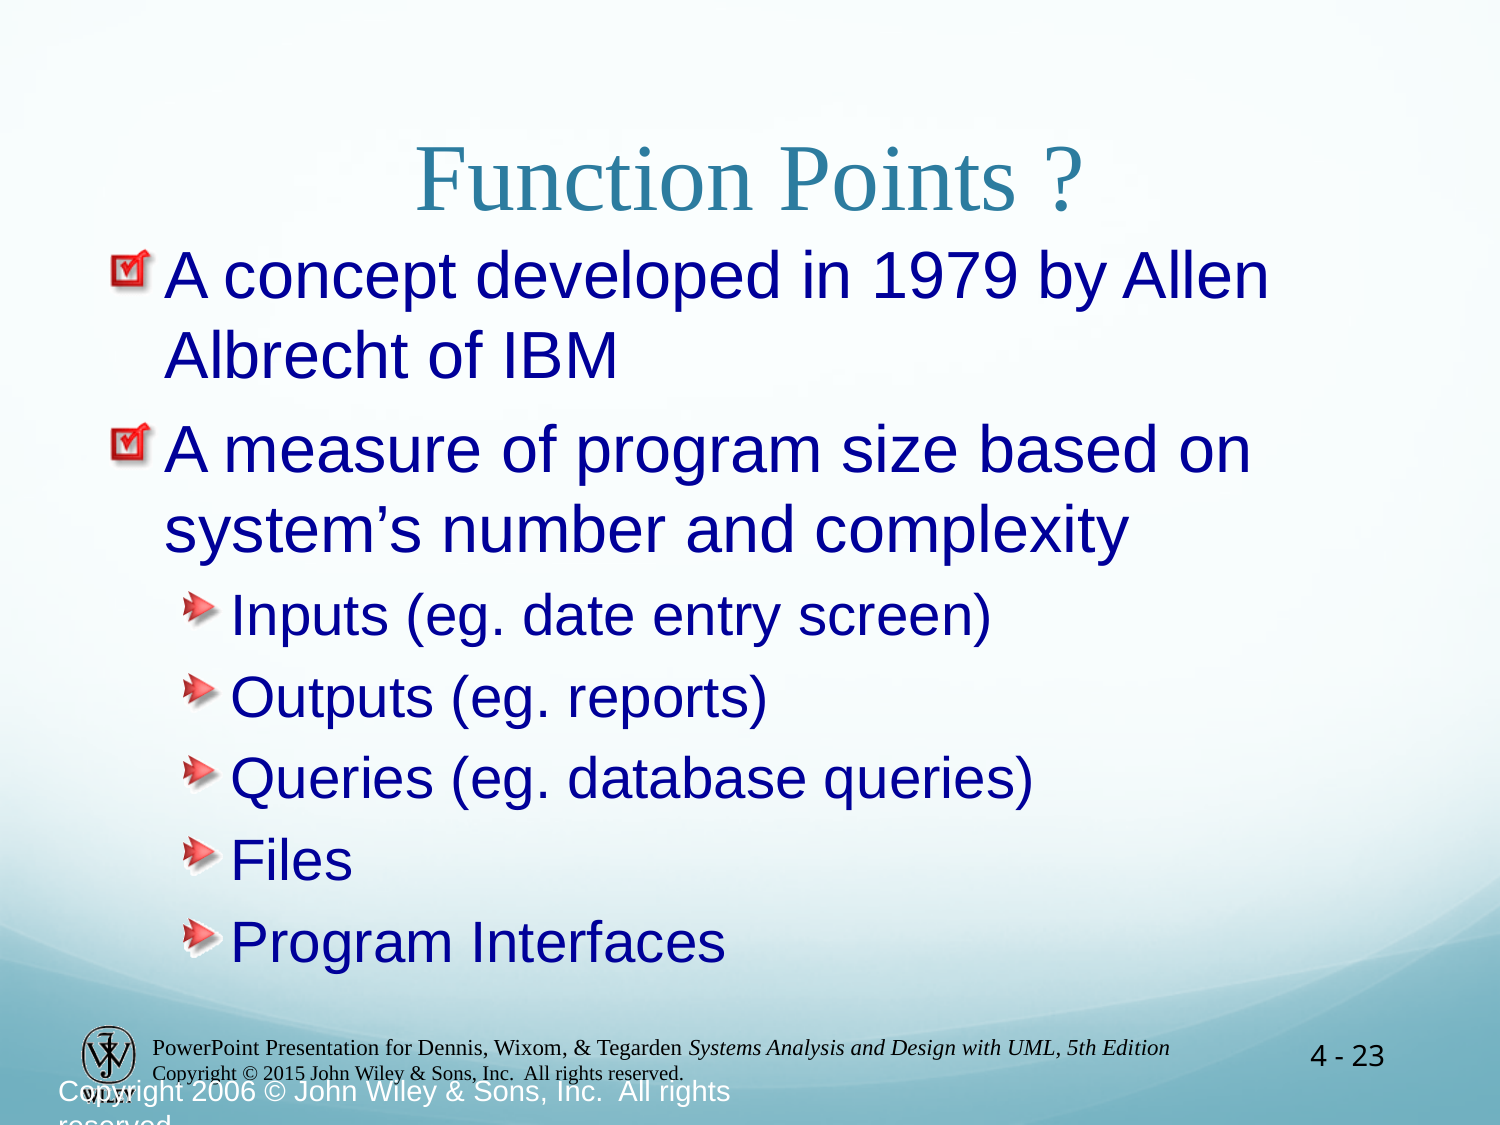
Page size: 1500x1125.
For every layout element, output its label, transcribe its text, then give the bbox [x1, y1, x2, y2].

picture [108, 419, 163, 472]
picture [78, 1090, 138, 1105]
title Function Points ? [89, 17, 1410, 238]
picture [183, 755, 226, 796]
picture [183, 836, 226, 878]
footer Copyright 2006 © John Wiley & Sons, Inc. All rights reserved. [43, 1029, 838, 1090]
text_box A concept developed in 1979 by Allen Albrecht of IBM A measure of program size based on system’s number and complexity Inputs (eg. date entry screen) Outputs (eg. reports) Queries (eg. database queries) Files Program Interfaces [93, 224, 1407, 1013]
picture [183, 918, 226, 960]
picture [78, 1024, 138, 1029]
picture [183, 591, 226, 633]
slide_number 4 - 23 [1295, 1029, 1459, 1090]
picture [183, 673, 226, 715]
picture [108, 246, 163, 298]
